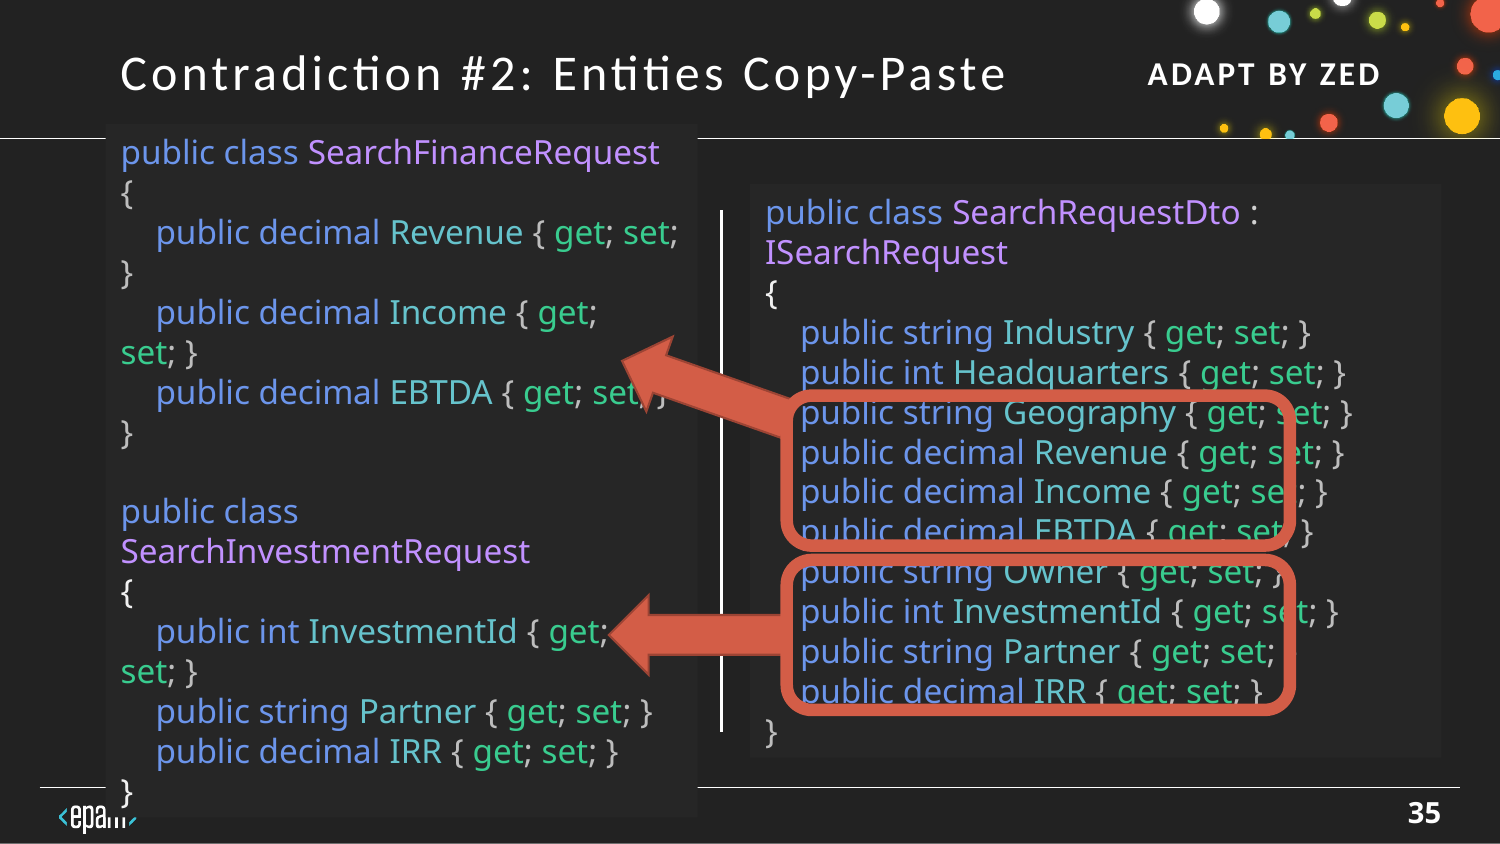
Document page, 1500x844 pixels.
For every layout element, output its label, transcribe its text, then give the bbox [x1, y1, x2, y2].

text_box [607, 592, 786, 678]
picture [1064, 0, 1500, 139]
text_box [786, 395, 1290, 546]
text_box [620, 334, 796, 440]
text_box [786, 559, 1290, 710]
slide_number 35 [1216, 791, 1442, 844]
text_box public class SearchRequestDto : ISearchRequest { public string Industry { get; set; } public int Headquarters { get; set; } public string Geography { get; set; } public decimal Revenue { get; set; } public decimal Income { get; set; } public decimal EBTDA { get; set; } public string Owner { get; set; } public int InvestmentId { get; set; } public string Partner { get; set; } public decimal IRR { get; set; } } [749, 183, 1442, 758]
list Contradiction #2: Entities Copy-Paste [105, 43, 1058, 98]
text_box public class SearchFinanceRequest { public decimal Revenue { get; set; } public decimal Income { get; set; } public decimal EBTDA { get; set; } } public class SearchInvestmentRequest { public int InvestmentId { get; set; } public string Partner { get; set; } public decimal IRR { get; set; } } [105, 123, 698, 818]
